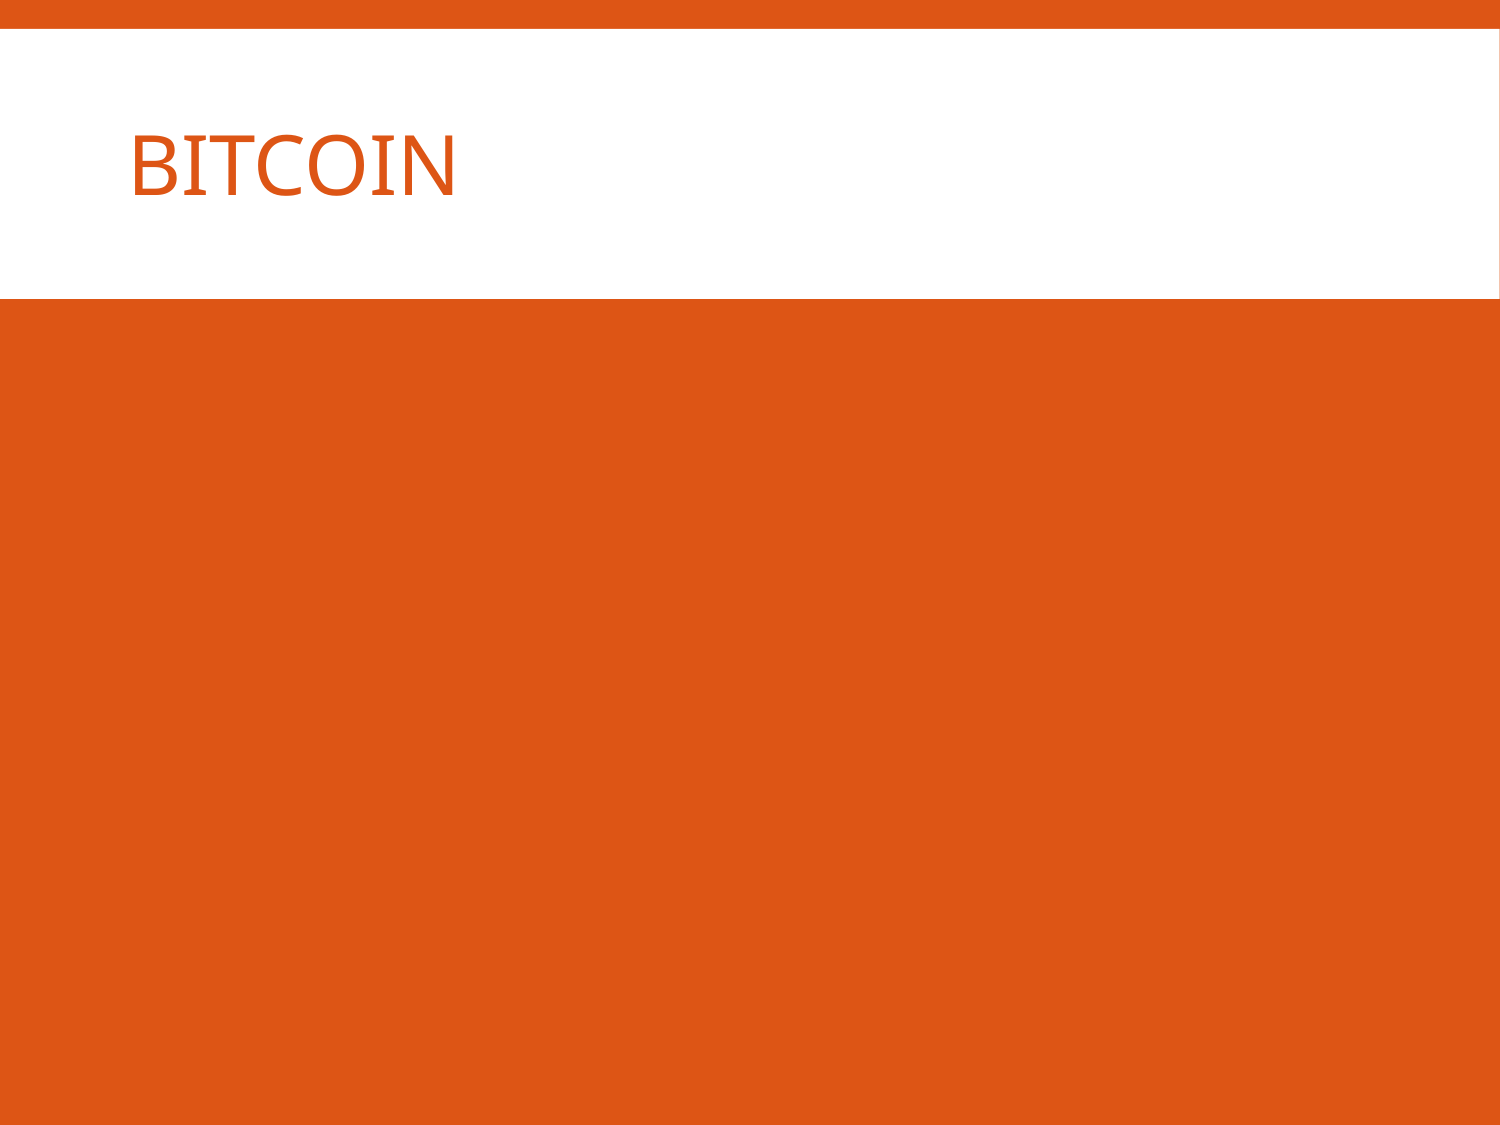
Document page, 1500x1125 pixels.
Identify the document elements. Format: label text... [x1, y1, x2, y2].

title Bitcoin [112, 46, 1388, 295]
